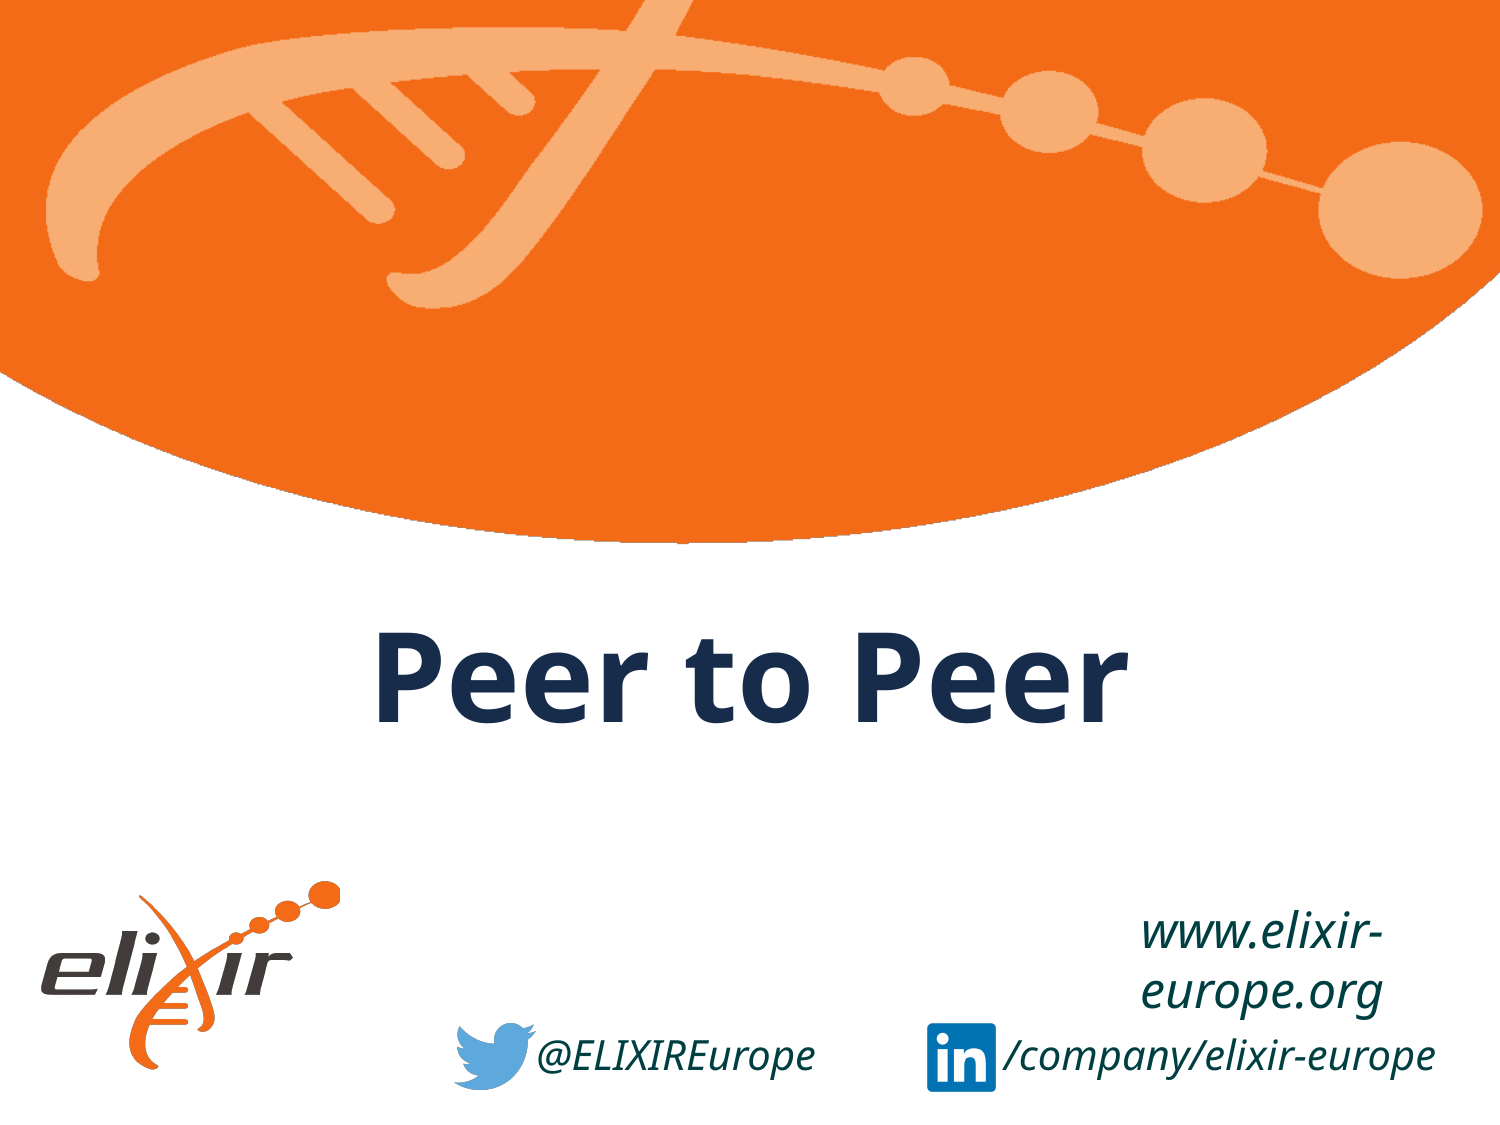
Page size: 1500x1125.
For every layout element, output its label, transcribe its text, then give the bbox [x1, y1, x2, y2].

picture [1362, 984, 1376, 1005]
picture [927, 1023, 996, 1092]
picture [454, 1023, 536, 1090]
picture [1249, 984, 1263, 1005]
picture [0, 0, 1500, 1085]
title Peer to Peer [112, 597, 1388, 835]
